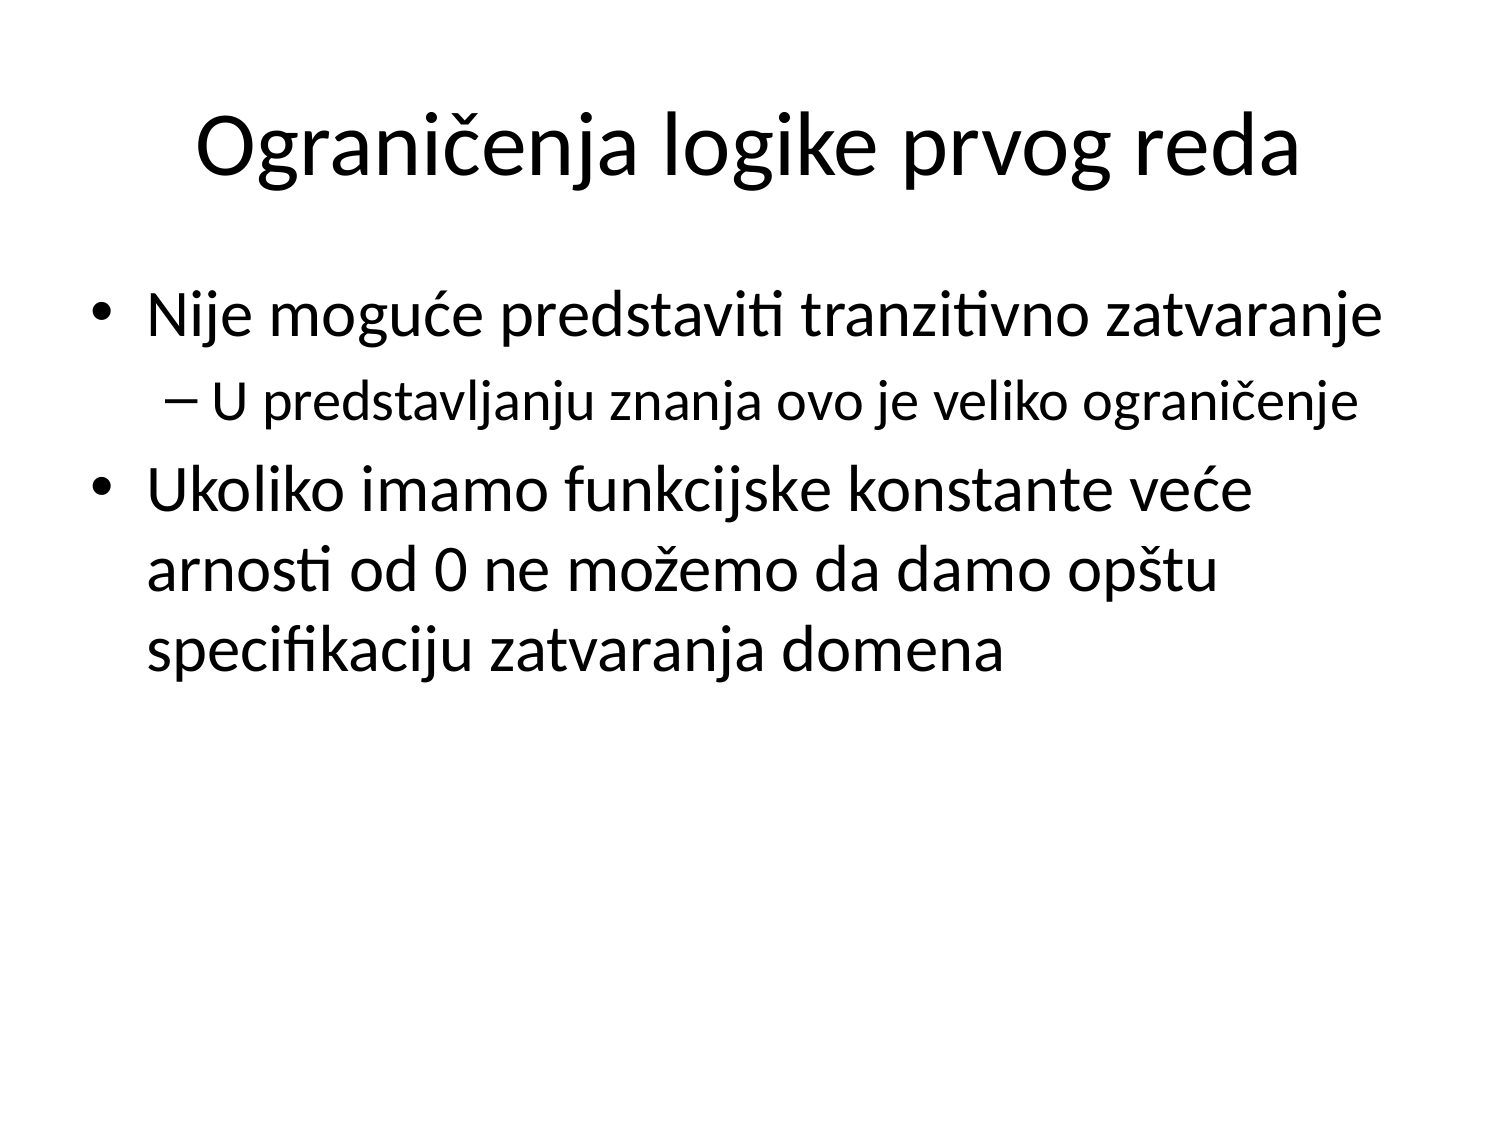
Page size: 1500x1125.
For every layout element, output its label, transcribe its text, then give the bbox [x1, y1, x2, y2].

title Ograničenja logike prvog reda [75, 45, 1425, 233]
list Nije moguće predstaviti tranzitivno zatvaranje U predstavljanju znanja ovo je veliko ograničenje Ukoliko imamo funkcijske konstante veće arnosti od 0 ne možemo da damo opštu specifikaciju zatvaranja domena [75, 262, 1425, 1005]
